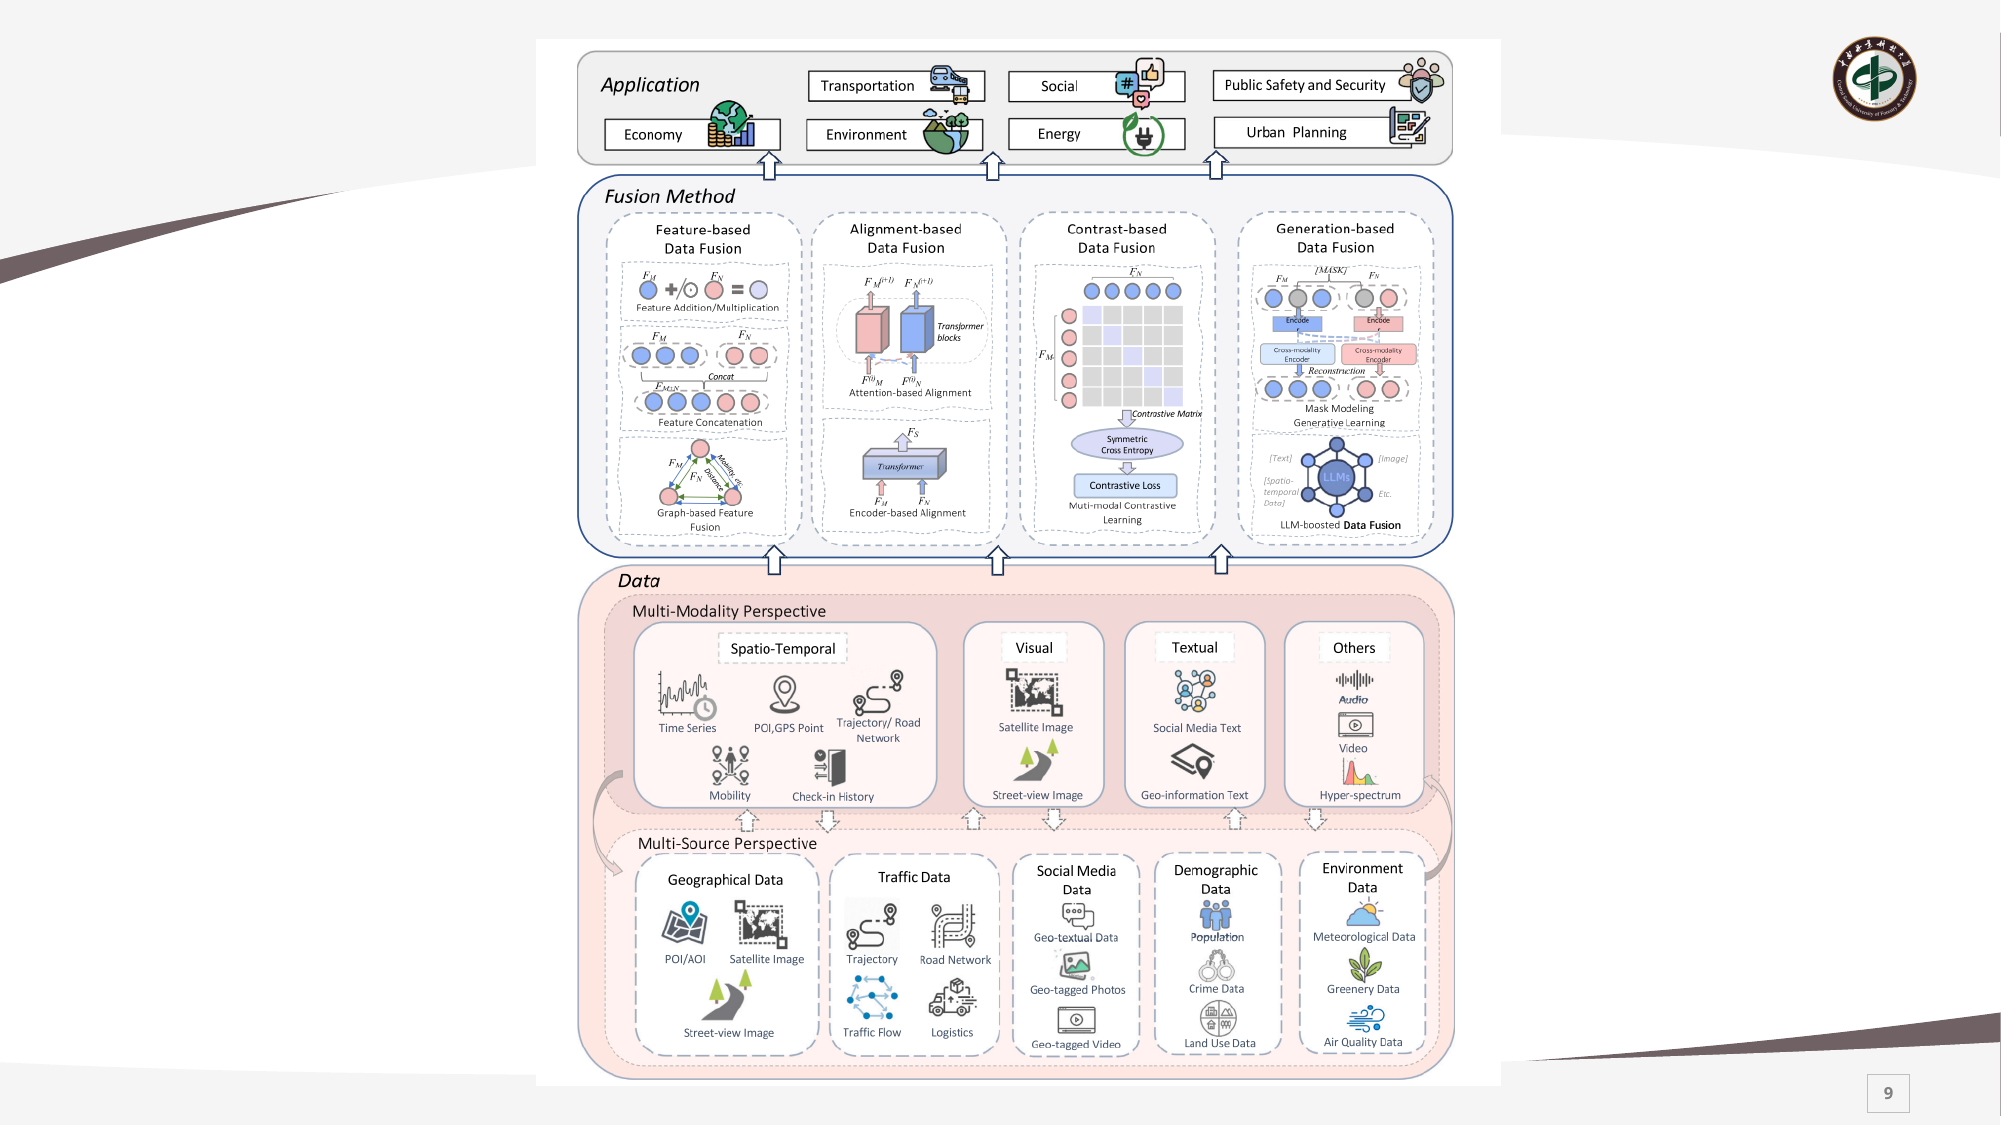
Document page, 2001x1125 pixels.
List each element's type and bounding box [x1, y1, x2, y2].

picture [536, 39, 1501, 1086]
picture [1831, 35, 1918, 123]
